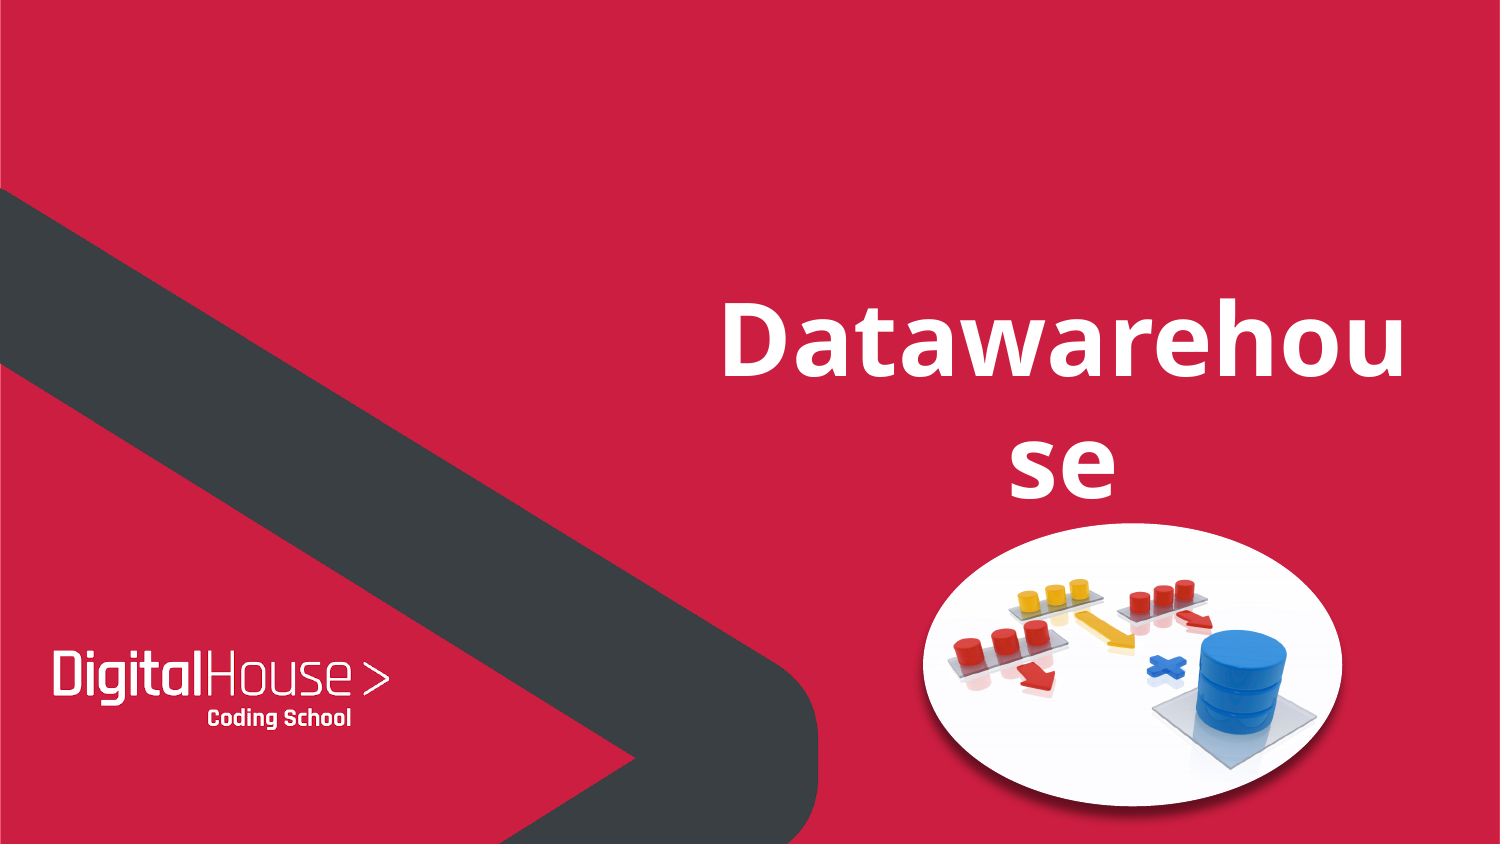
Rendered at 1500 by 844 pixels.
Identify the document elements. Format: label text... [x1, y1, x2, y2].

picture [0, 0, 1500, 844]
title Datawarehouse [690, 162, 1437, 632]
